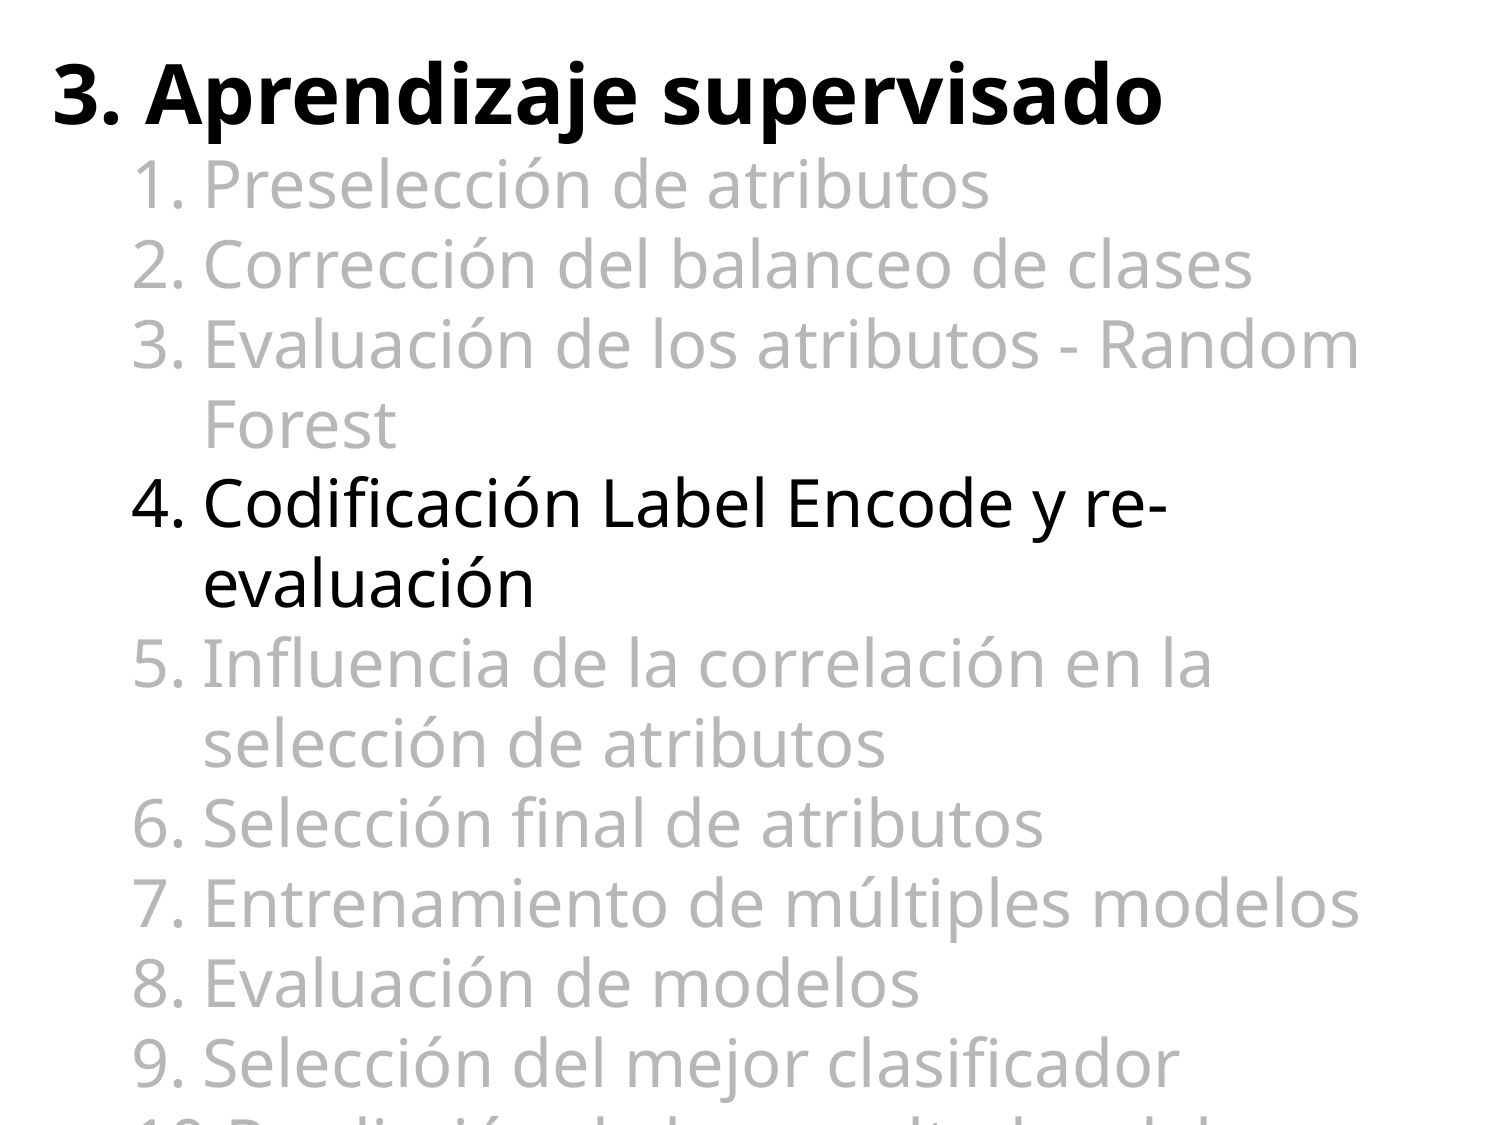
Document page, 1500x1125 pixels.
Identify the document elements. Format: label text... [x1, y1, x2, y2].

text_box 3. Aprendizaje supervisado Preselección de atributos Corrección del balanceo de clases Evaluación de los atributos - Random Forest Codificación Label Encode y re-evaluación Influencia de la correlación en la selección de atributos Selección final de atributos Entrenamiento de múltiples modelos Evaluación de modelos Selección del mejor clasificador Predicción de los resultados del mundial de Qatar 2022 [37, 26, 1400, 1125]
text_box [945, 26, 1414, 146]
